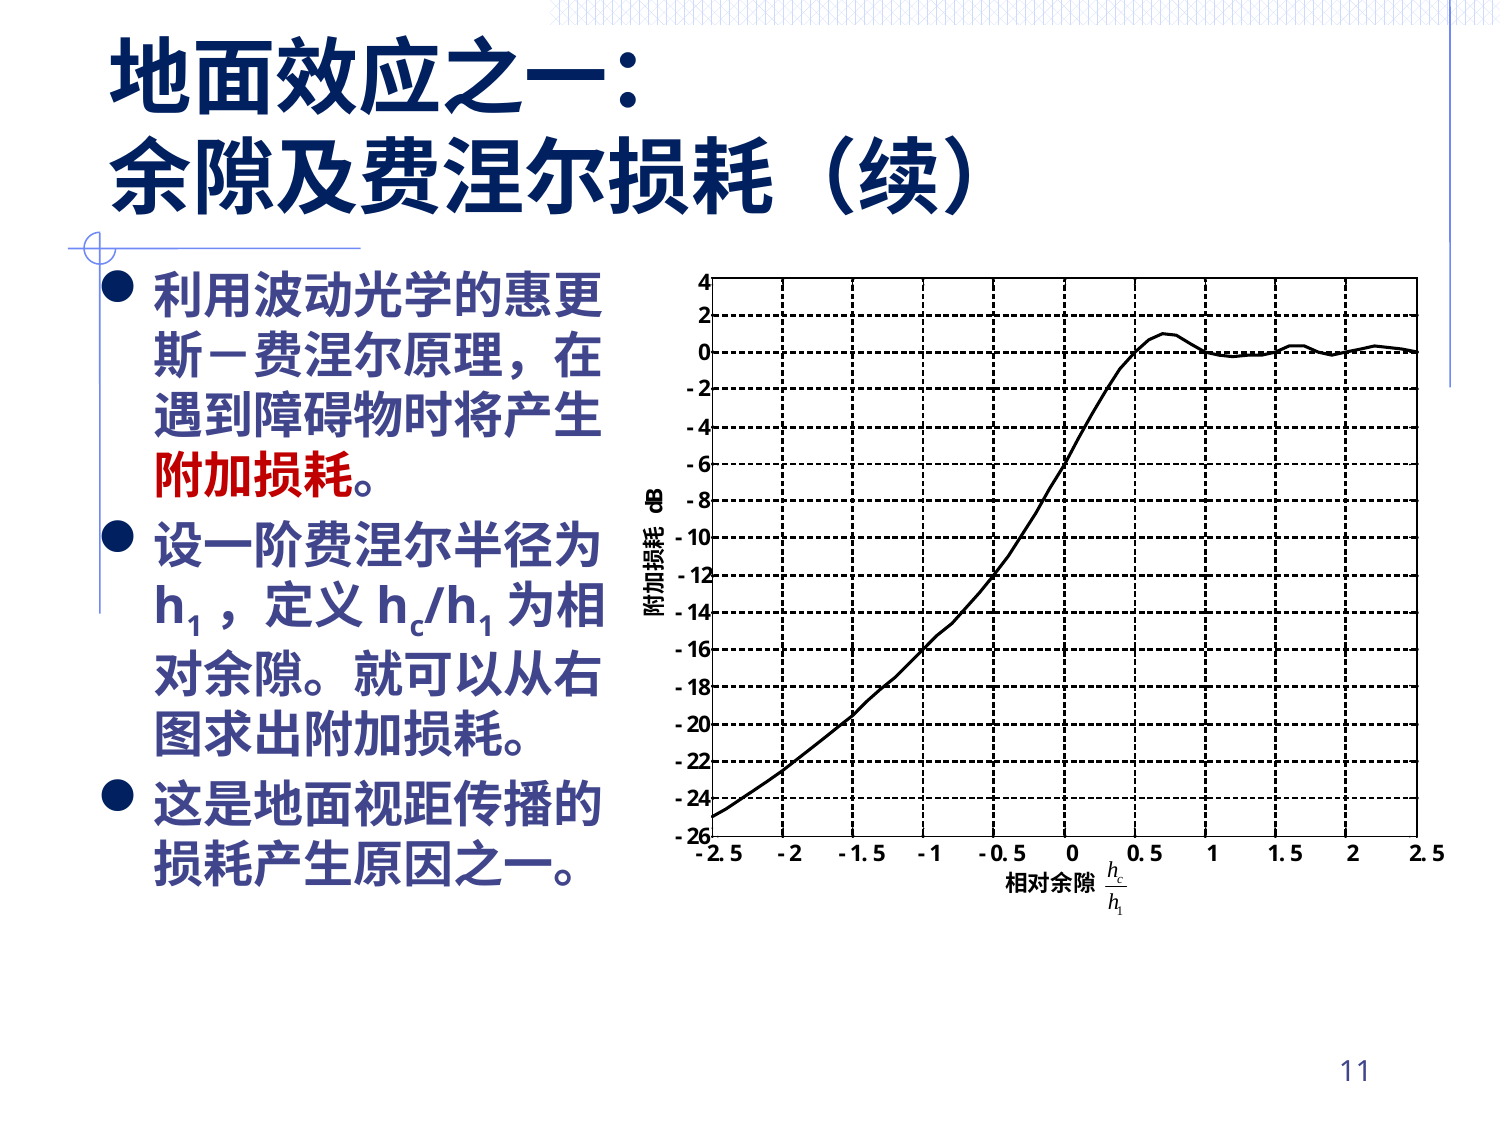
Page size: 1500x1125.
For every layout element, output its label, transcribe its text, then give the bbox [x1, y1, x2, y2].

title 地面效应之一： 余隙及费涅尔损耗（续） [93, 39, 1500, 232]
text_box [639, 267, 1455, 941]
list 利用波动光学的惠更斯－费涅尔原理，在遇到障碍物时将产生附加损耗。 设一阶费涅尔半径为h1，定义hc/h1为相对余隙。就可以从右图求出附加损耗。 这是地面视距传播的损耗产生原因之一。 [81, 255, 626, 915]
slide_number 10 [1074, 1025, 1388, 1100]
